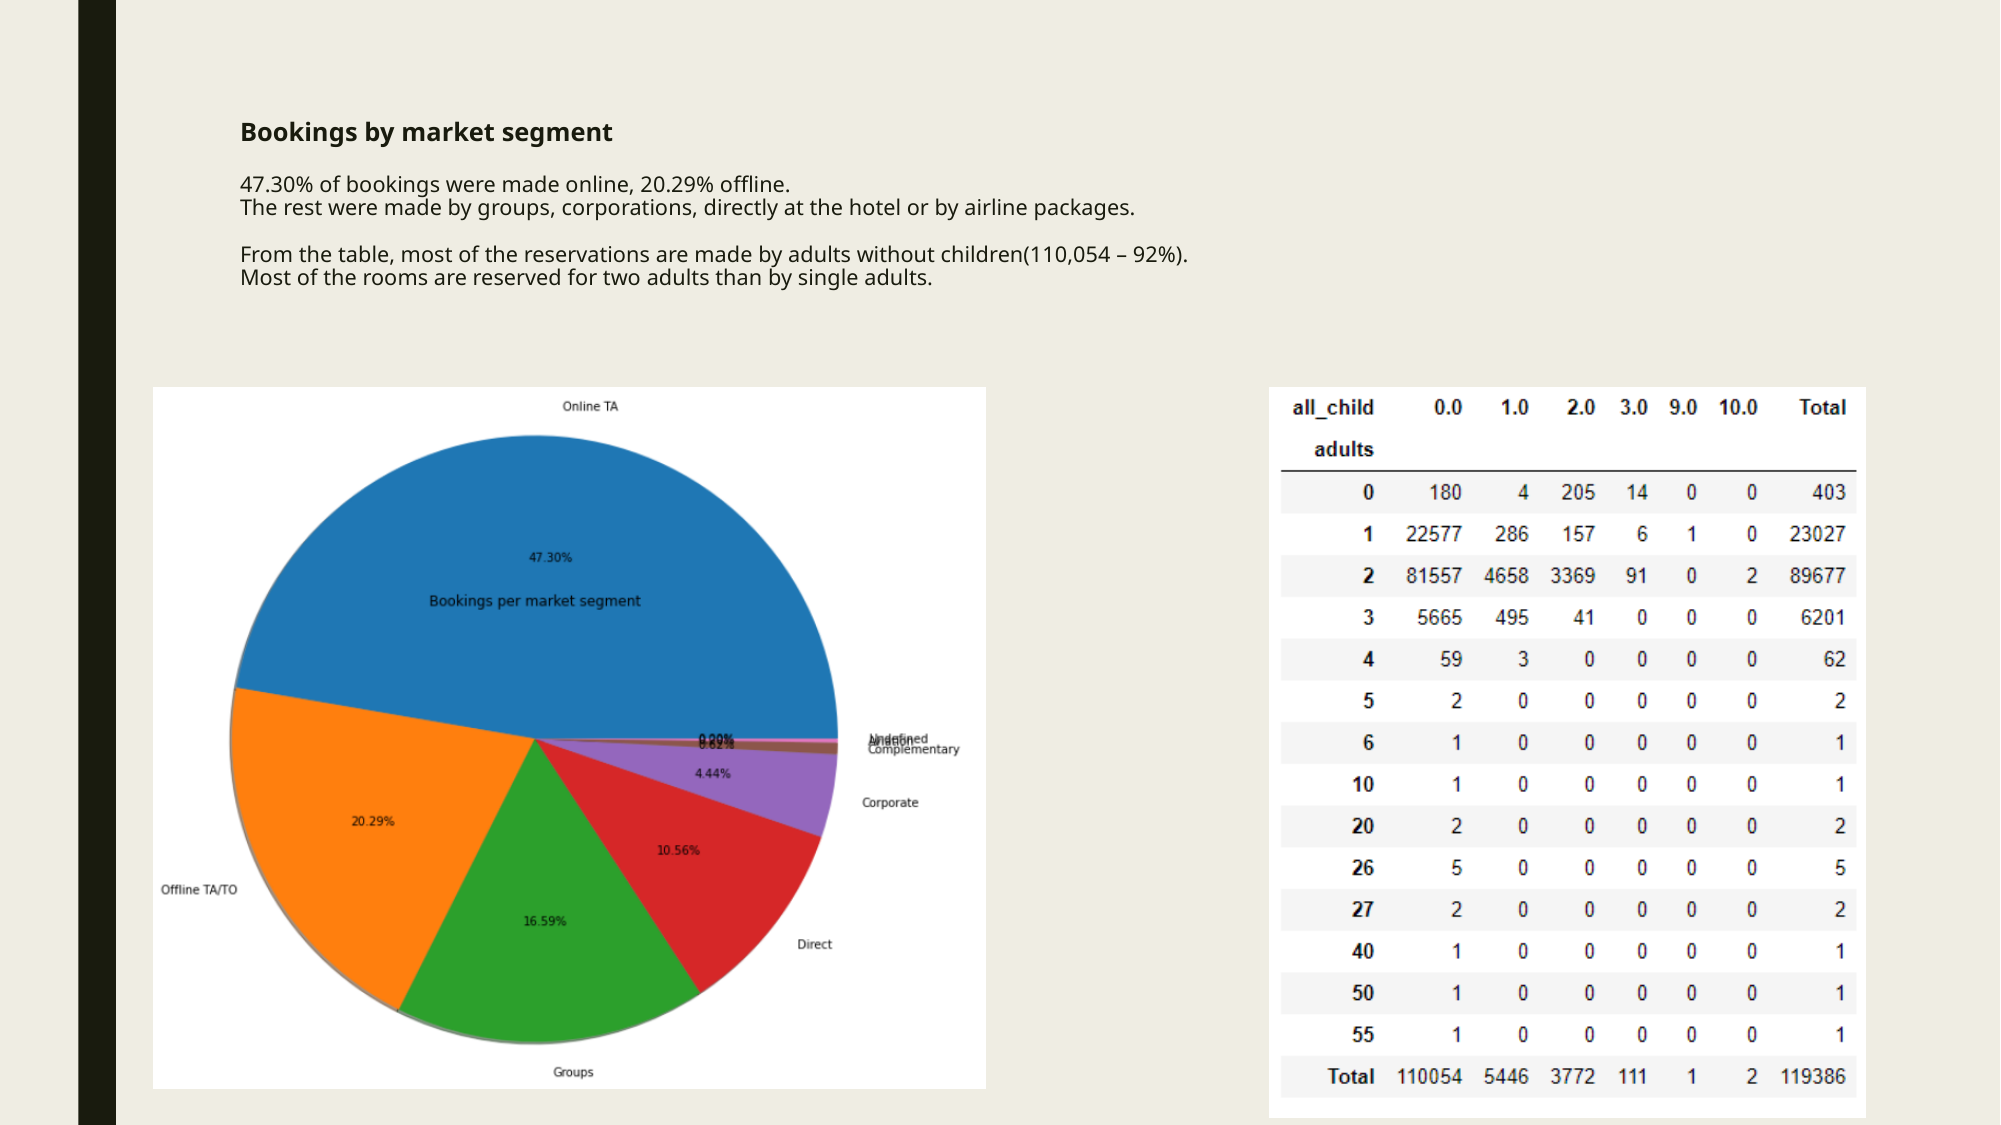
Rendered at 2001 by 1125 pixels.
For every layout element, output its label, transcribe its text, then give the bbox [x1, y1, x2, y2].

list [1269, 387, 1866, 1118]
picture [153, 387, 986, 1089]
title Bookings by market segment 47.30% of bookings were made online, 20.29% offline. The rest were made by groups, corporations, directly at the hotel or by airline packages. From the table, most of the reservations are made by adults without children(110,054 – 92%). Most of the rooms are reserved for two adults than by single adults. [225, 112, 1800, 357]
